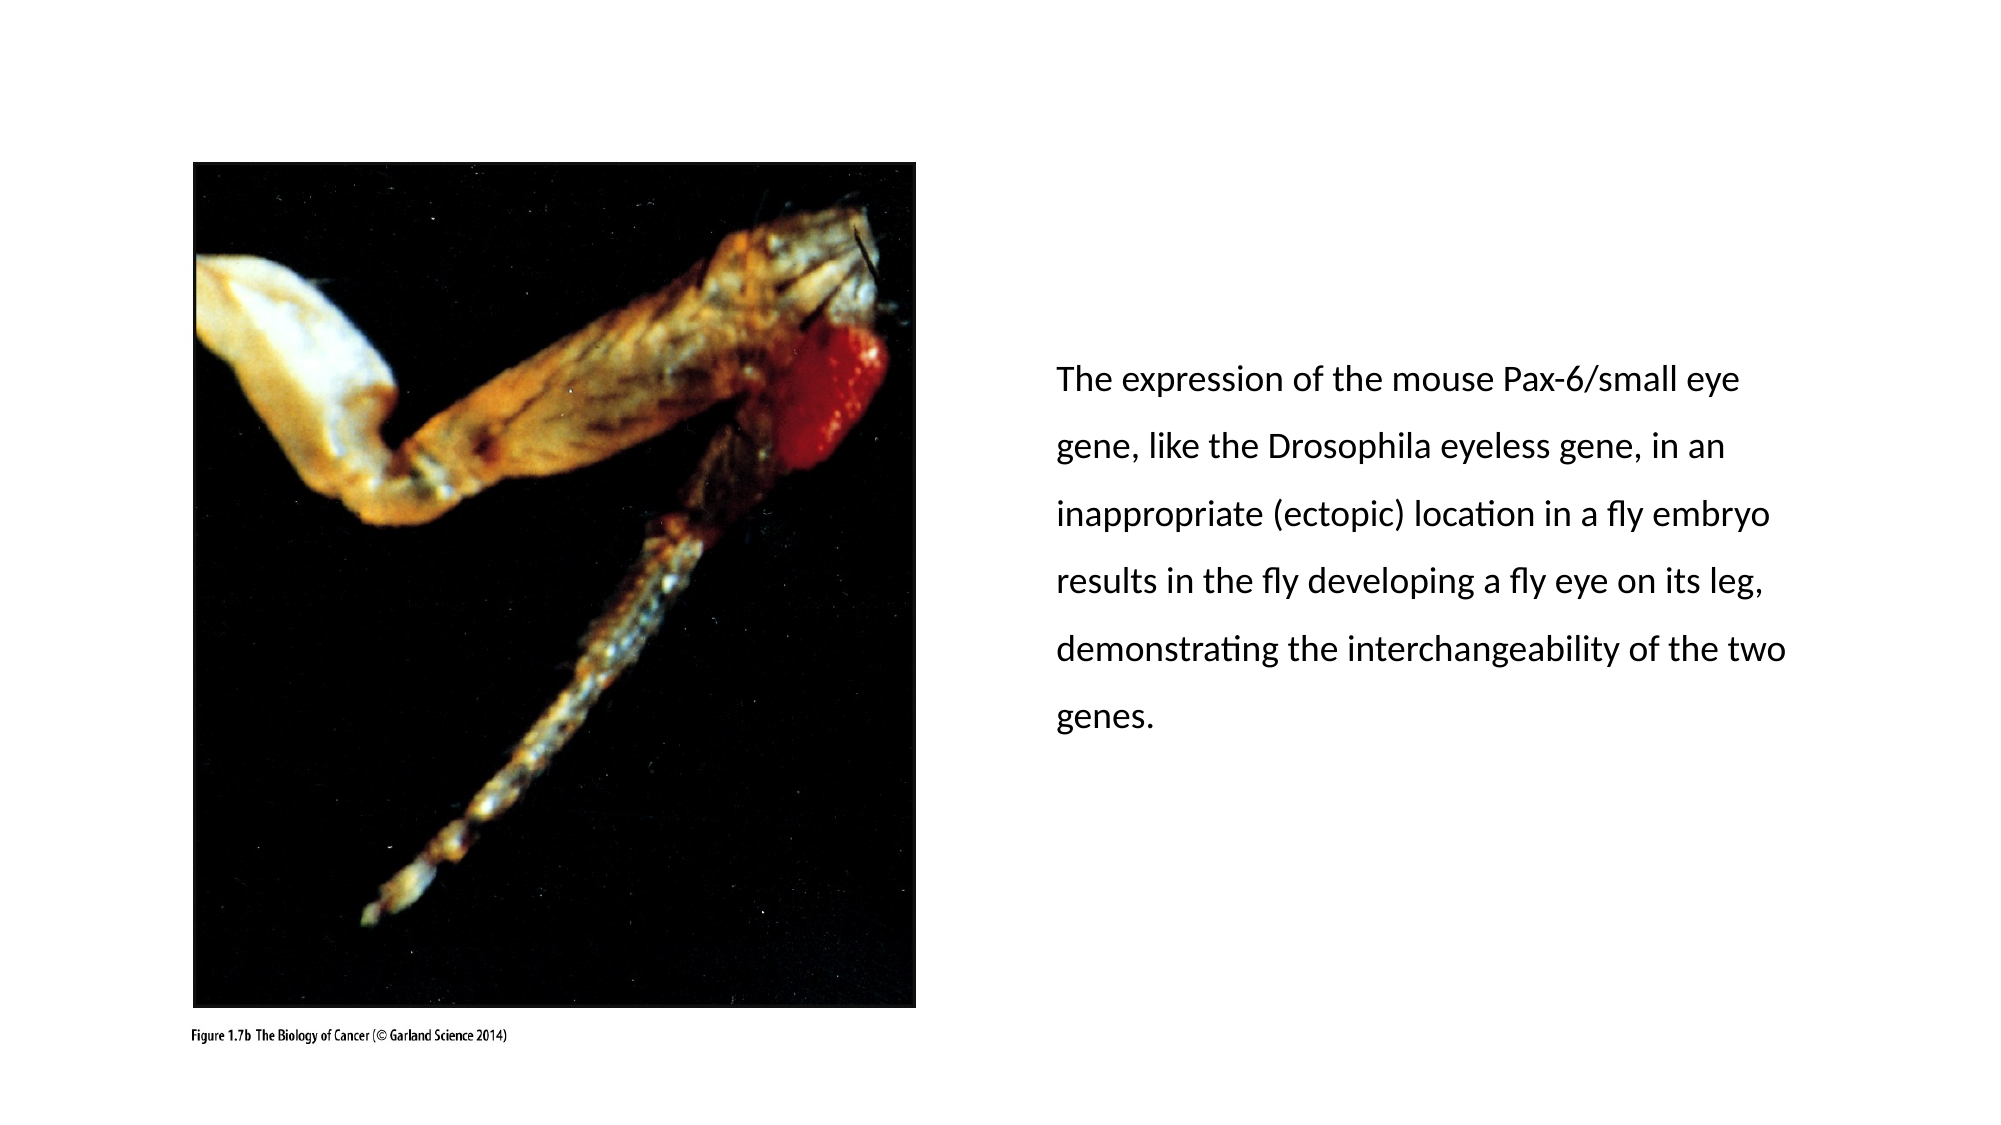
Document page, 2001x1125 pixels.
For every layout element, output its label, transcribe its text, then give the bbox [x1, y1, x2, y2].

picture [184, 153, 924, 1047]
text_box The expression of the mouse Pax-6/small eye gene, like the Drosophila eyeless gene, in an inappropriate (ectopic) location in a fly embryo results in the fly developing a fly eye on its leg, demonstrating the interchangeability of the two genes. [1041, 323, 1805, 744]
